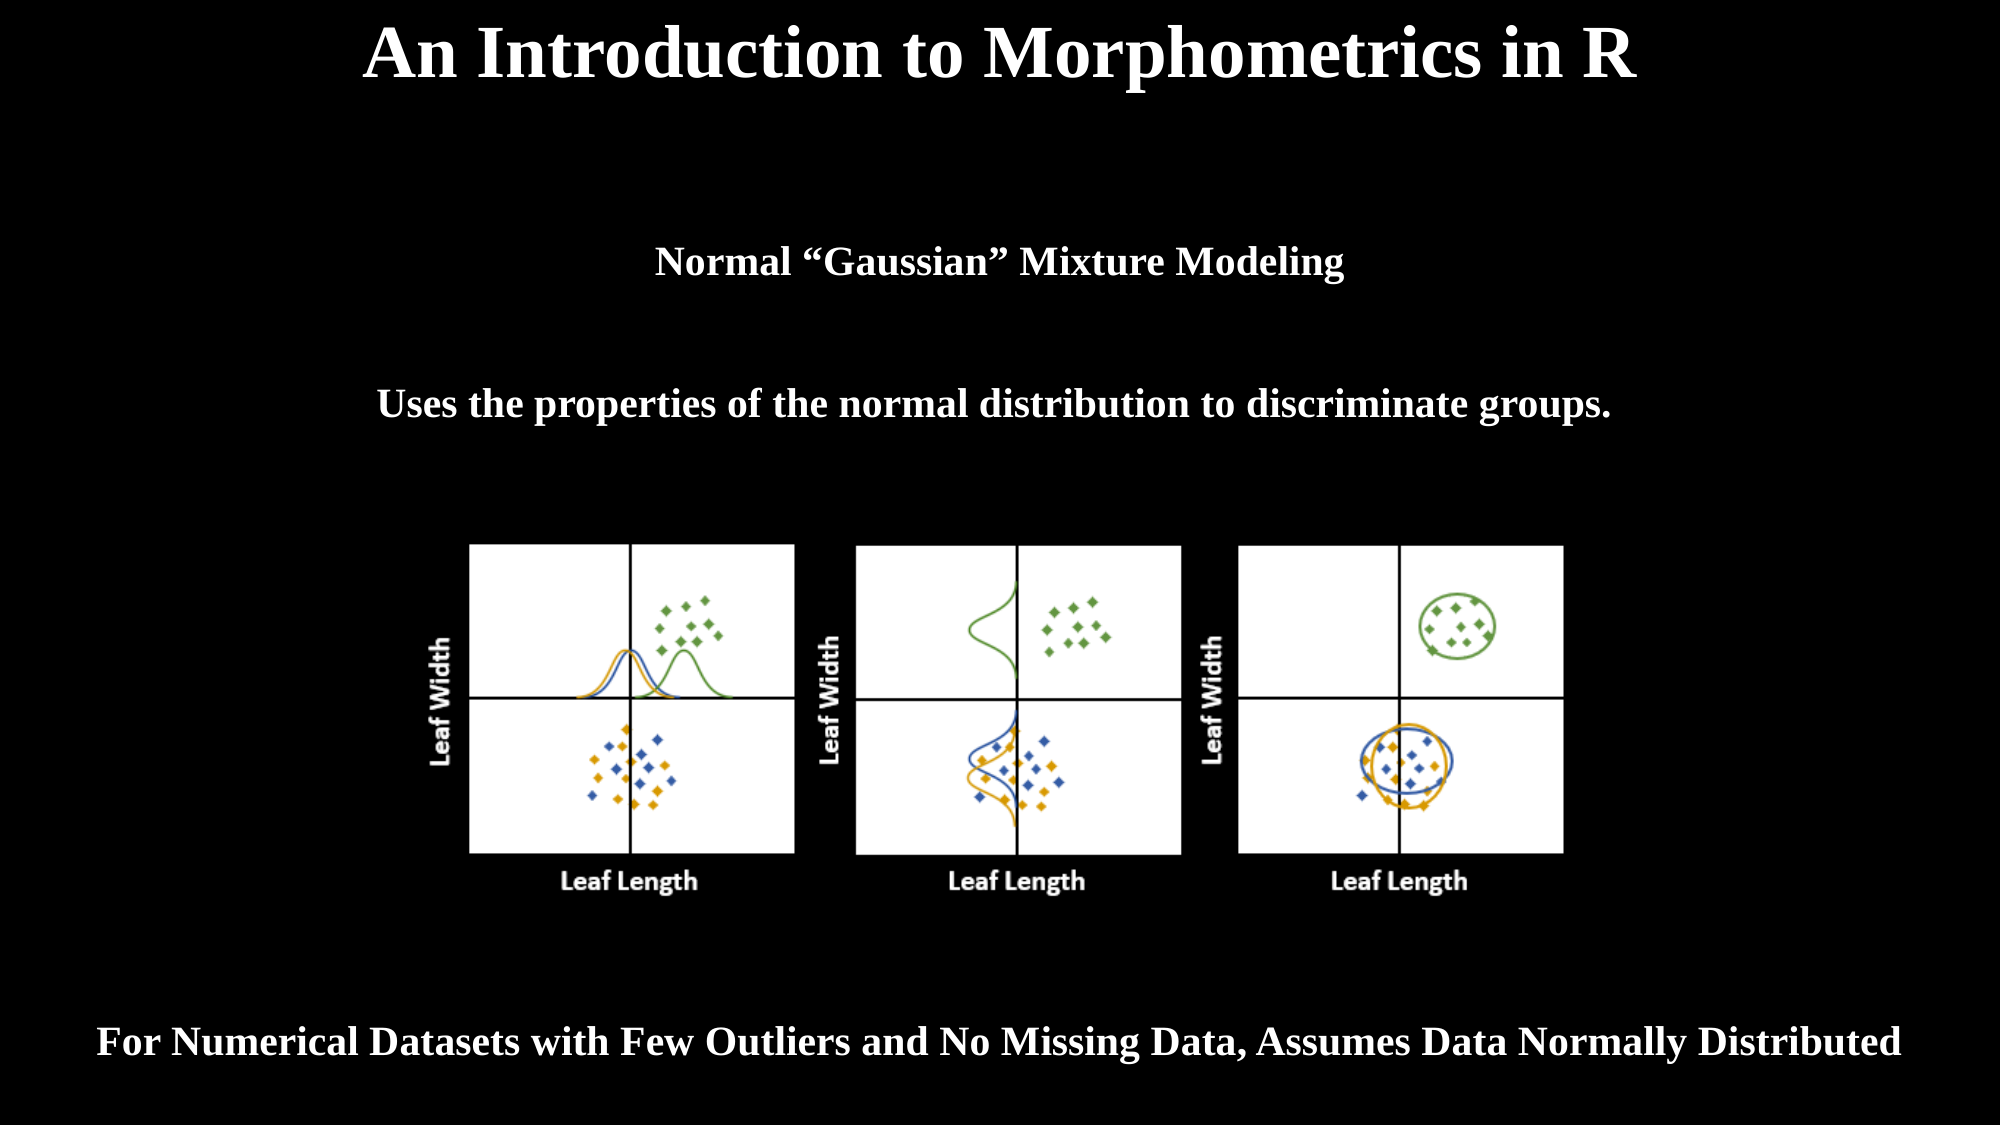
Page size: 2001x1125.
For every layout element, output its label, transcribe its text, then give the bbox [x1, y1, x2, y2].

text_box An Introduction to Morphometrics in R [0, 0, 2000, 101]
text_box Normal “Gaussian” Mixture Modeling Uses the properties of the normal distribution to discriminate groups. For Numerical Datasets with Few Outliers and No Missing Data, Assumes Data Normally Distributed [0, 226, 2000, 1071]
picture [424, 510, 1572, 950]
